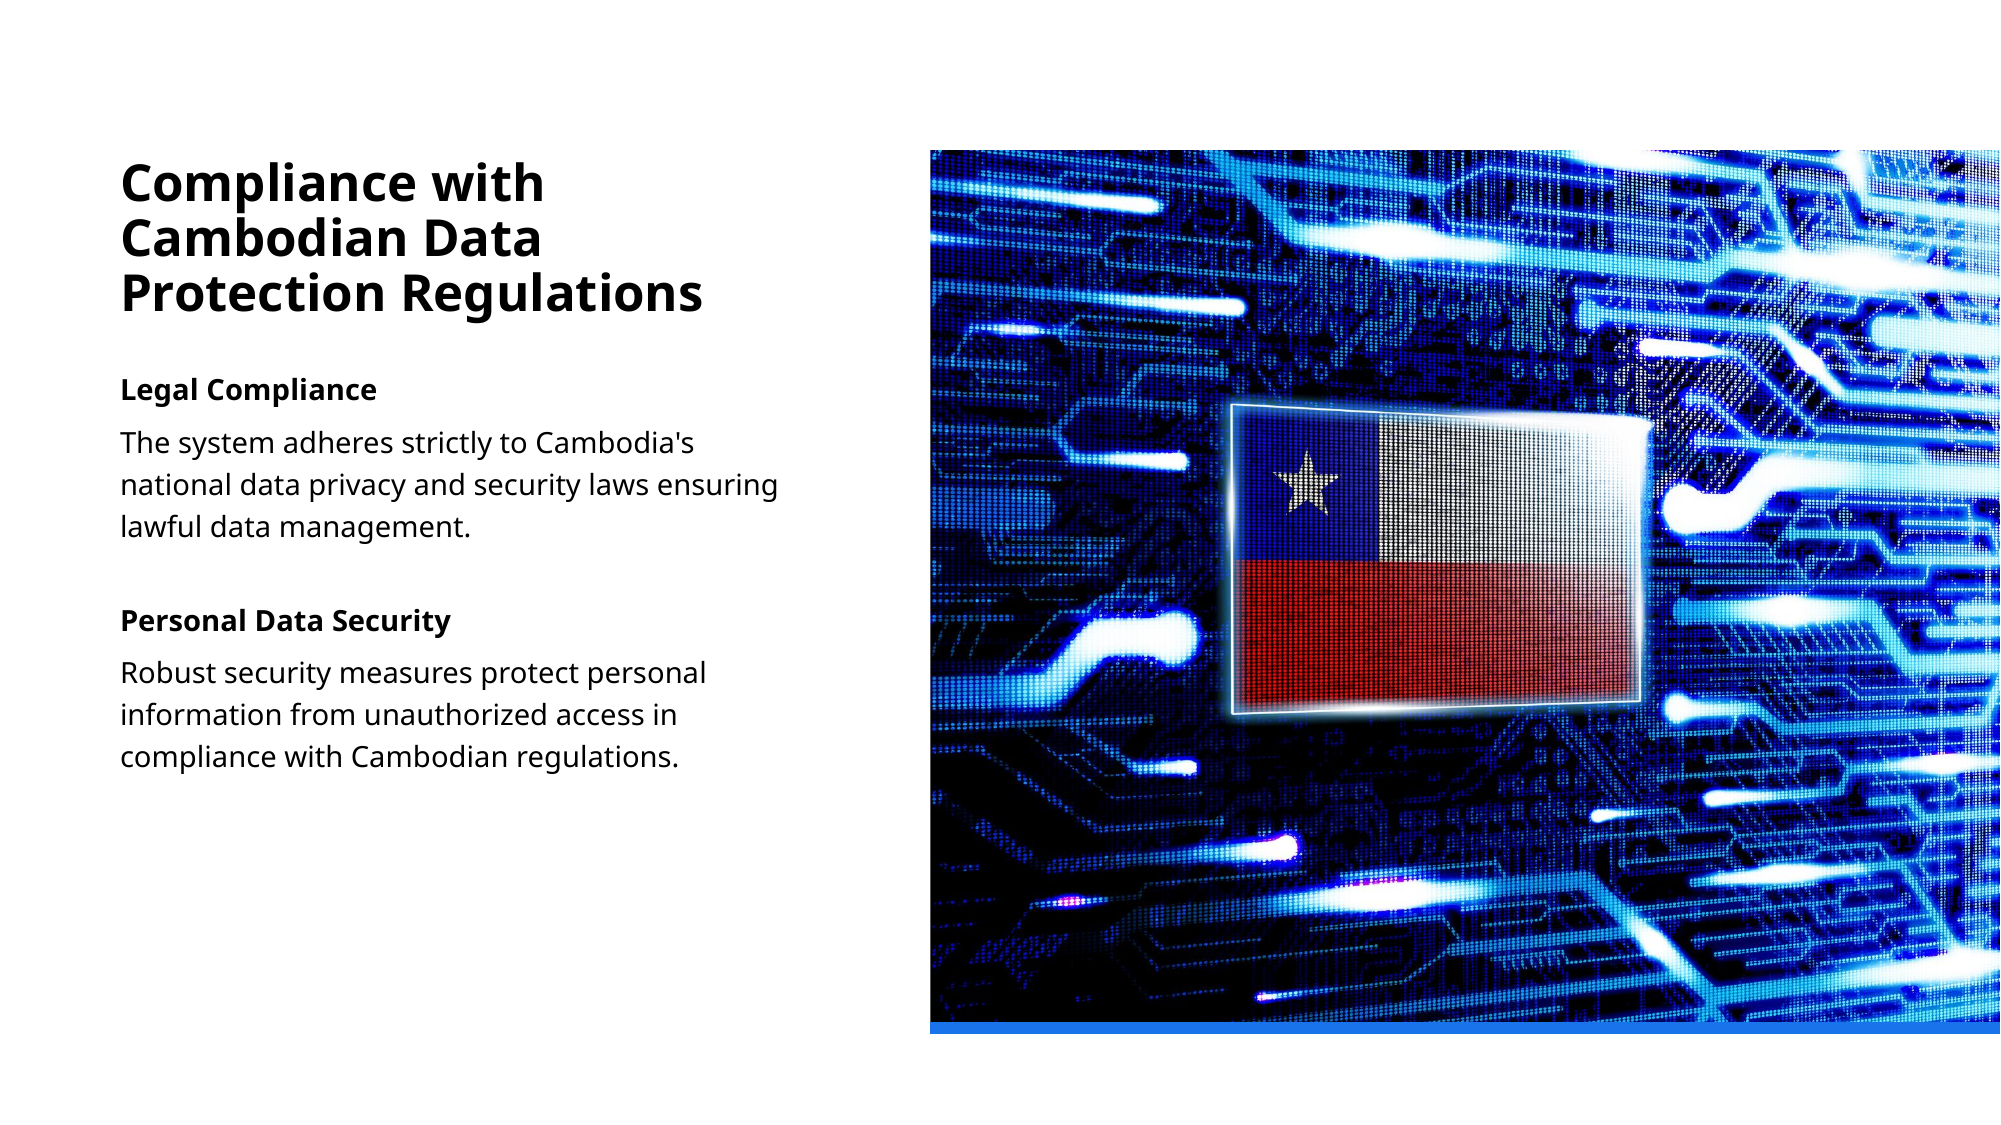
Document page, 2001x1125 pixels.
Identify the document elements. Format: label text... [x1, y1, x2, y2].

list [930, 149, 2000, 1028]
text_box [0, 0, 2000, 1125]
list Legal Compliance The system adheres strictly to Cambodia's national data privacy and security laws ensuring lawful data management. Personal Data Security Robust security measures protect personal information from unauthorized access in compliance with Cambodian regulations. [105, 356, 804, 1034]
title Compliance with Cambodian Data Protection Regulations [105, 149, 804, 330]
